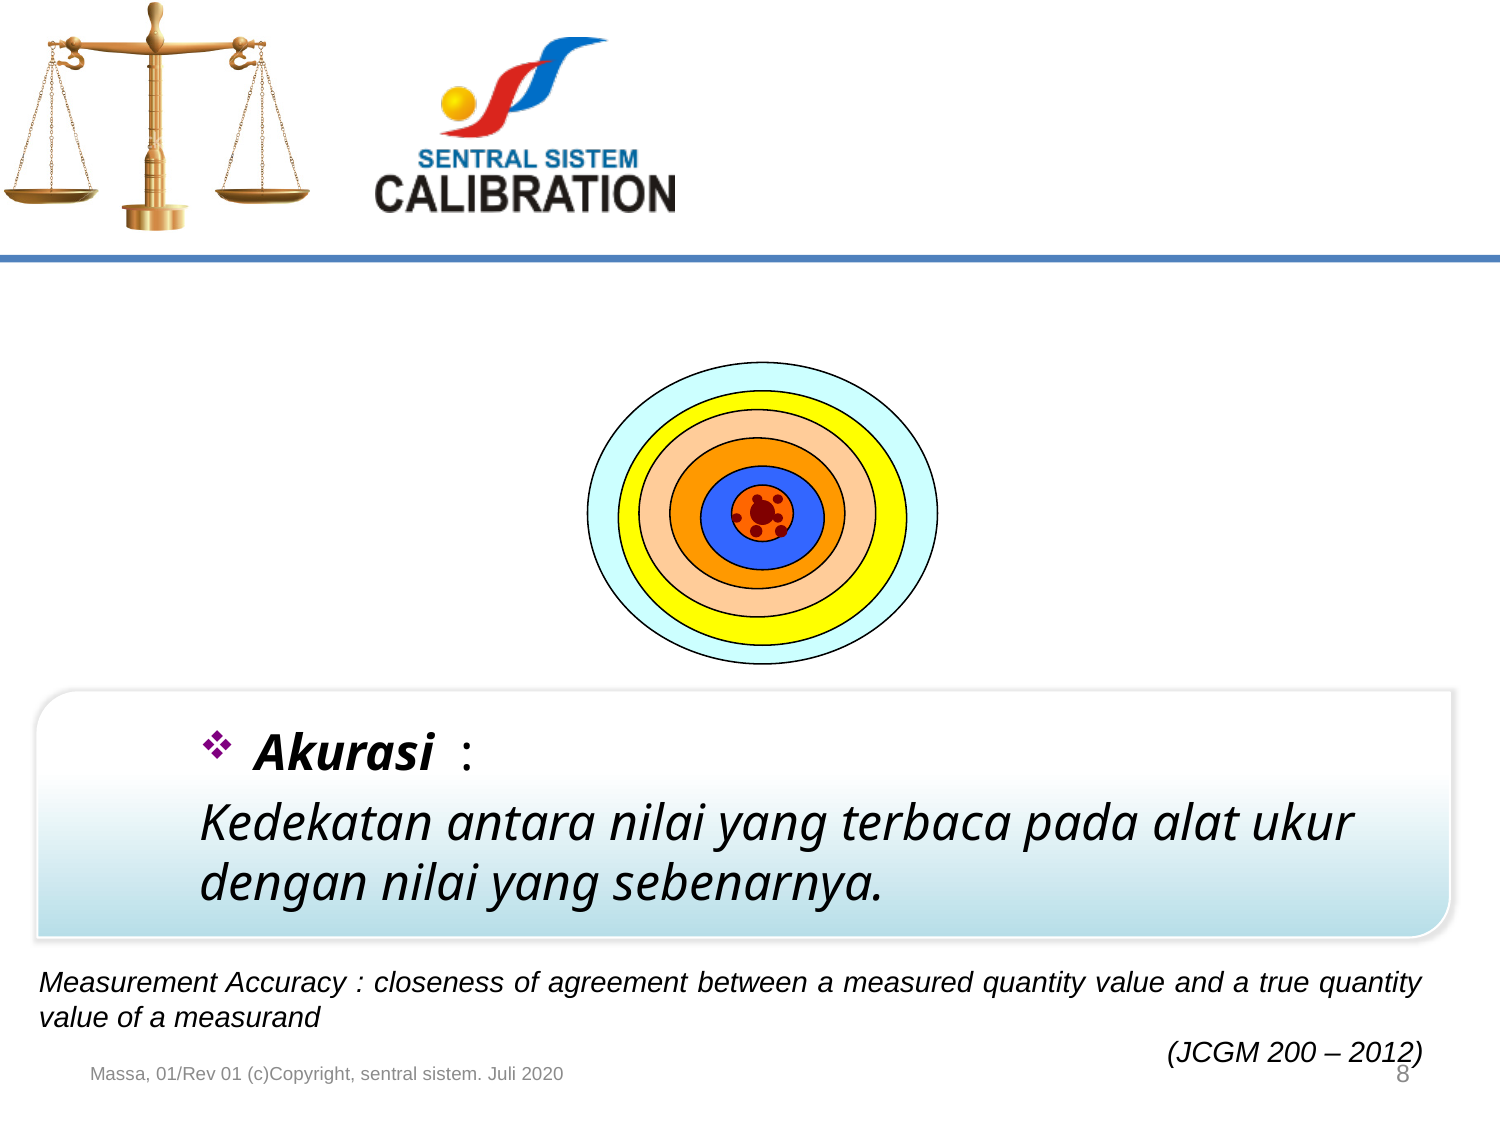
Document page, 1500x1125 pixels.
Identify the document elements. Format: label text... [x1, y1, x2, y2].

slide_number 8 [1074, 1042, 1425, 1103]
text_box Measurement Accuracy : closeness of agreement between a measured quantity value and a true quantity value of a measurand (JCGM 200 – 2012) [24, 955, 1439, 1111]
picture [374, 37, 676, 213]
text_box [323, 0, 1500, 252]
text_box [0, 253, 1500, 264]
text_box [749, 499, 788, 538]
footer Massa, 01/Rev 01 (c)Copyright, sentral sistem. Juli 2020 [75, 1042, 600, 1103]
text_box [587, 362, 938, 665]
picture [0, 0, 313, 233]
text_box Akurasi : Kedekatan antara nilai yang terbaca pada alat ukur dengan nilai yang sebenarnya. [35, 690, 1453, 940]
